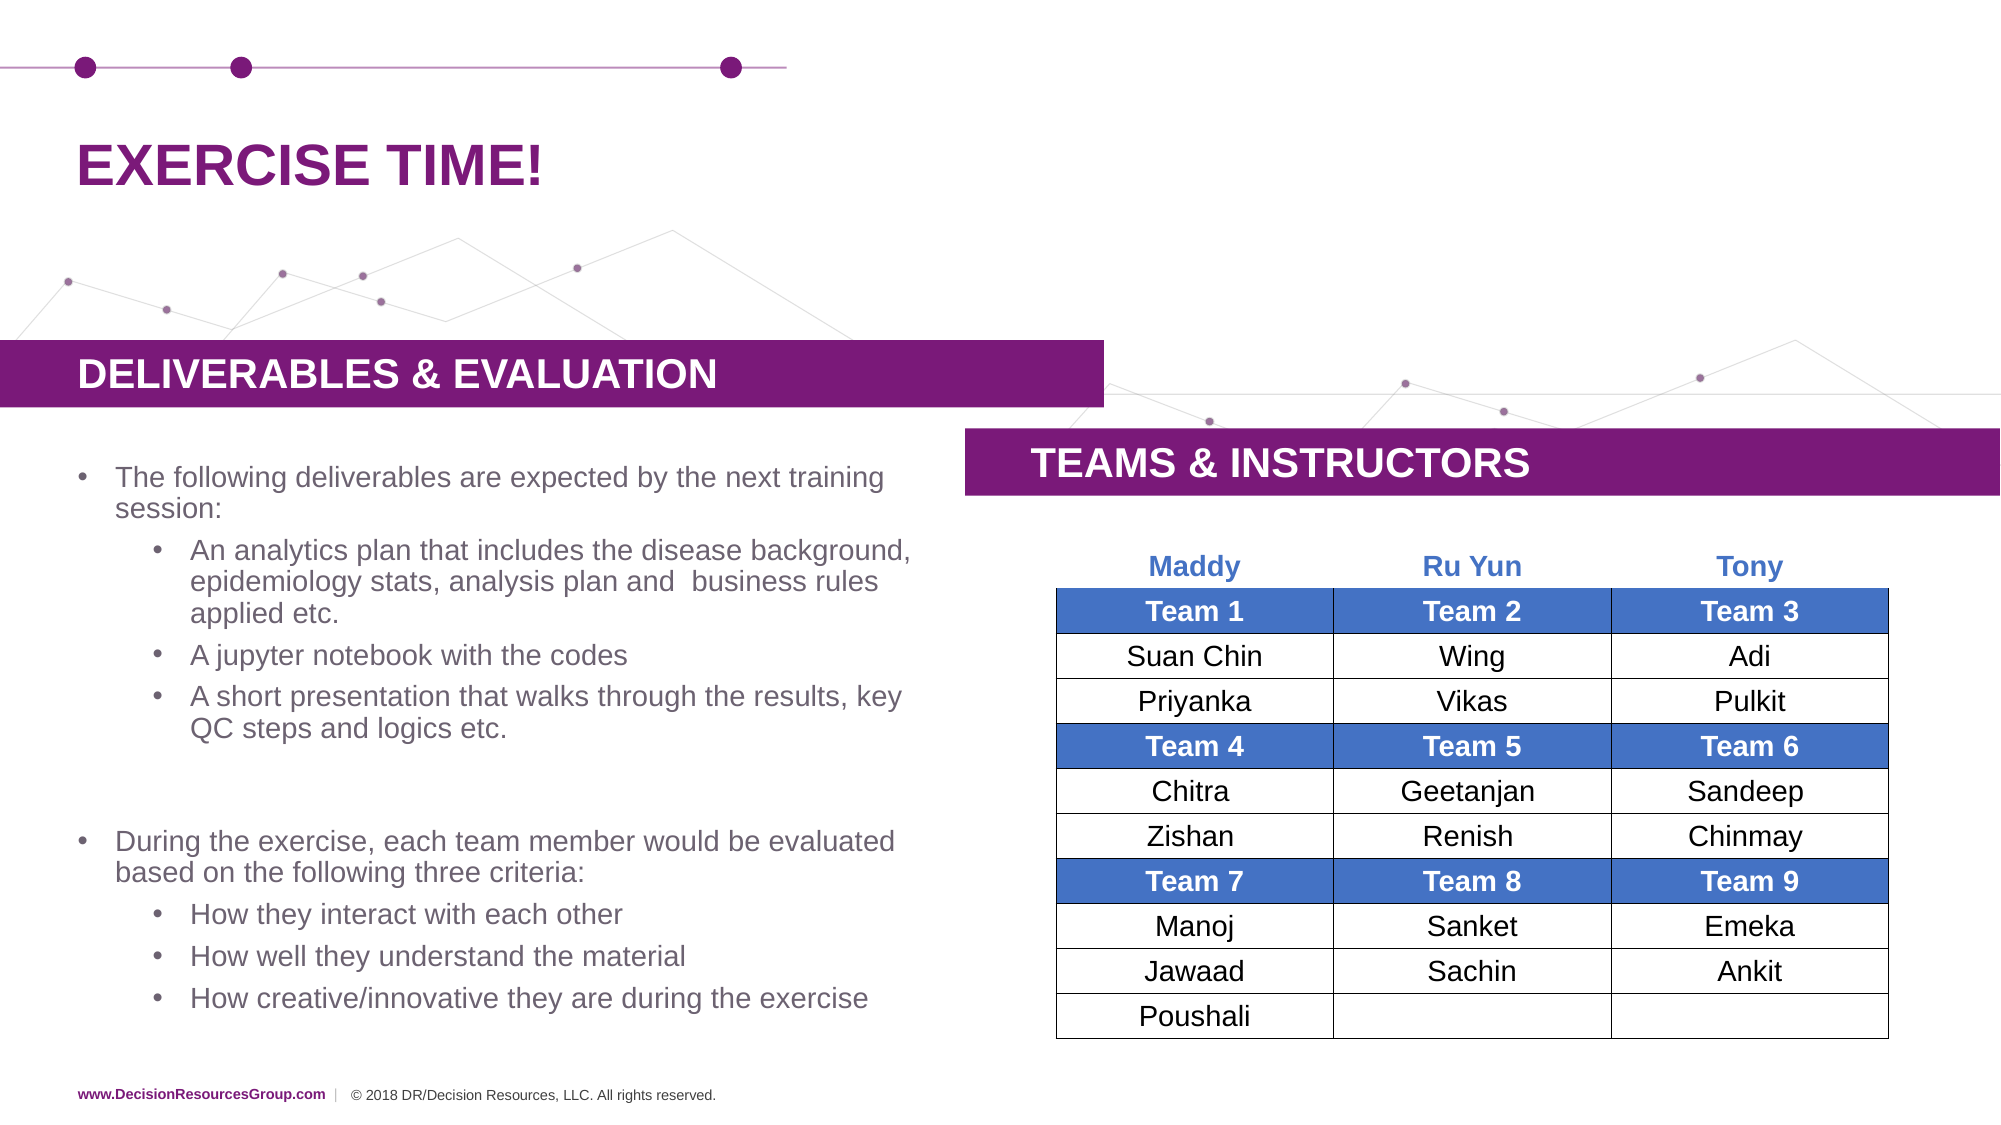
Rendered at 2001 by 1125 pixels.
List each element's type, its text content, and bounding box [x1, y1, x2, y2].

table_cell Vikas [1334, 679, 1611, 723]
table_cell Team 8 [1334, 859, 1611, 903]
table_cell Wing [1334, 634, 1611, 678]
table_cell Team 3 [1612, 588, 1888, 633]
table_cell Poushali [1057, 994, 1333, 1038]
table_header Maddy [1056, 543, 1334, 588]
table_cell Manoj [1057, 904, 1333, 948]
table_cell [1612, 994, 1888, 1038]
table_cell Adi [1612, 634, 1888, 678]
table_cell Team 2 [1334, 588, 1611, 633]
table_header Ru Yun [1334, 543, 1611, 588]
table_cell Team 6 [1612, 724, 1888, 768]
list The following deliverables are expected by the next training session: An analytics plan that includes the disease background, epidemiology stats, analysis plan and business rules applied etc. A jupyter notebook with the codes A short presentation that walks through the results, key QC steps and logics etc. During the exercise, each team member would be evaluated based on the following three criteria: How they interact with each other How well they understand the material How creative/innovative they are during the exercise [77, 454, 934, 1043]
table_cell Team 7 [1057, 859, 1333, 903]
table_cell Chitra [1057, 769, 1333, 813]
table_cell Pulkit [1612, 679, 1888, 723]
table_cell Sandeep [1612, 769, 1888, 813]
table_cell Emeka [1612, 904, 1888, 948]
table_cell Suan Chin [1057, 634, 1333, 678]
table_cell Renish [1334, 814, 1611, 858]
table_cell Team 4 [1057, 724, 1333, 768]
table_cell Team 1 [1057, 588, 1333, 633]
table_cell Team 9 [1612, 859, 1888, 903]
table_cell [1334, 994, 1611, 1038]
text_box Deliverables & evaluation [62, 346, 755, 404]
table_header Tony [1611, 543, 1889, 588]
table_cell Chinmay [1612, 814, 1888, 858]
table_cell Priyanka [1057, 679, 1333, 723]
table_cell Team 5 [1334, 724, 1611, 768]
title EXERCISE TIME! [76, 126, 1923, 281]
table_cell Ankit [1612, 949, 1888, 993]
table_cell Sachin [1334, 949, 1611, 993]
table_cell Geetanjan [1334, 769, 1611, 813]
table_cell Zishan [1057, 814, 1333, 858]
footer © 2018 DR/Decision Resources, LLC. All rights reserved. [335, 1065, 868, 1125]
list Teams & Instructors [1015, 435, 1825, 494]
table_cell Jawaad [1057, 949, 1333, 993]
table_cell Sanket [1334, 904, 1611, 948]
